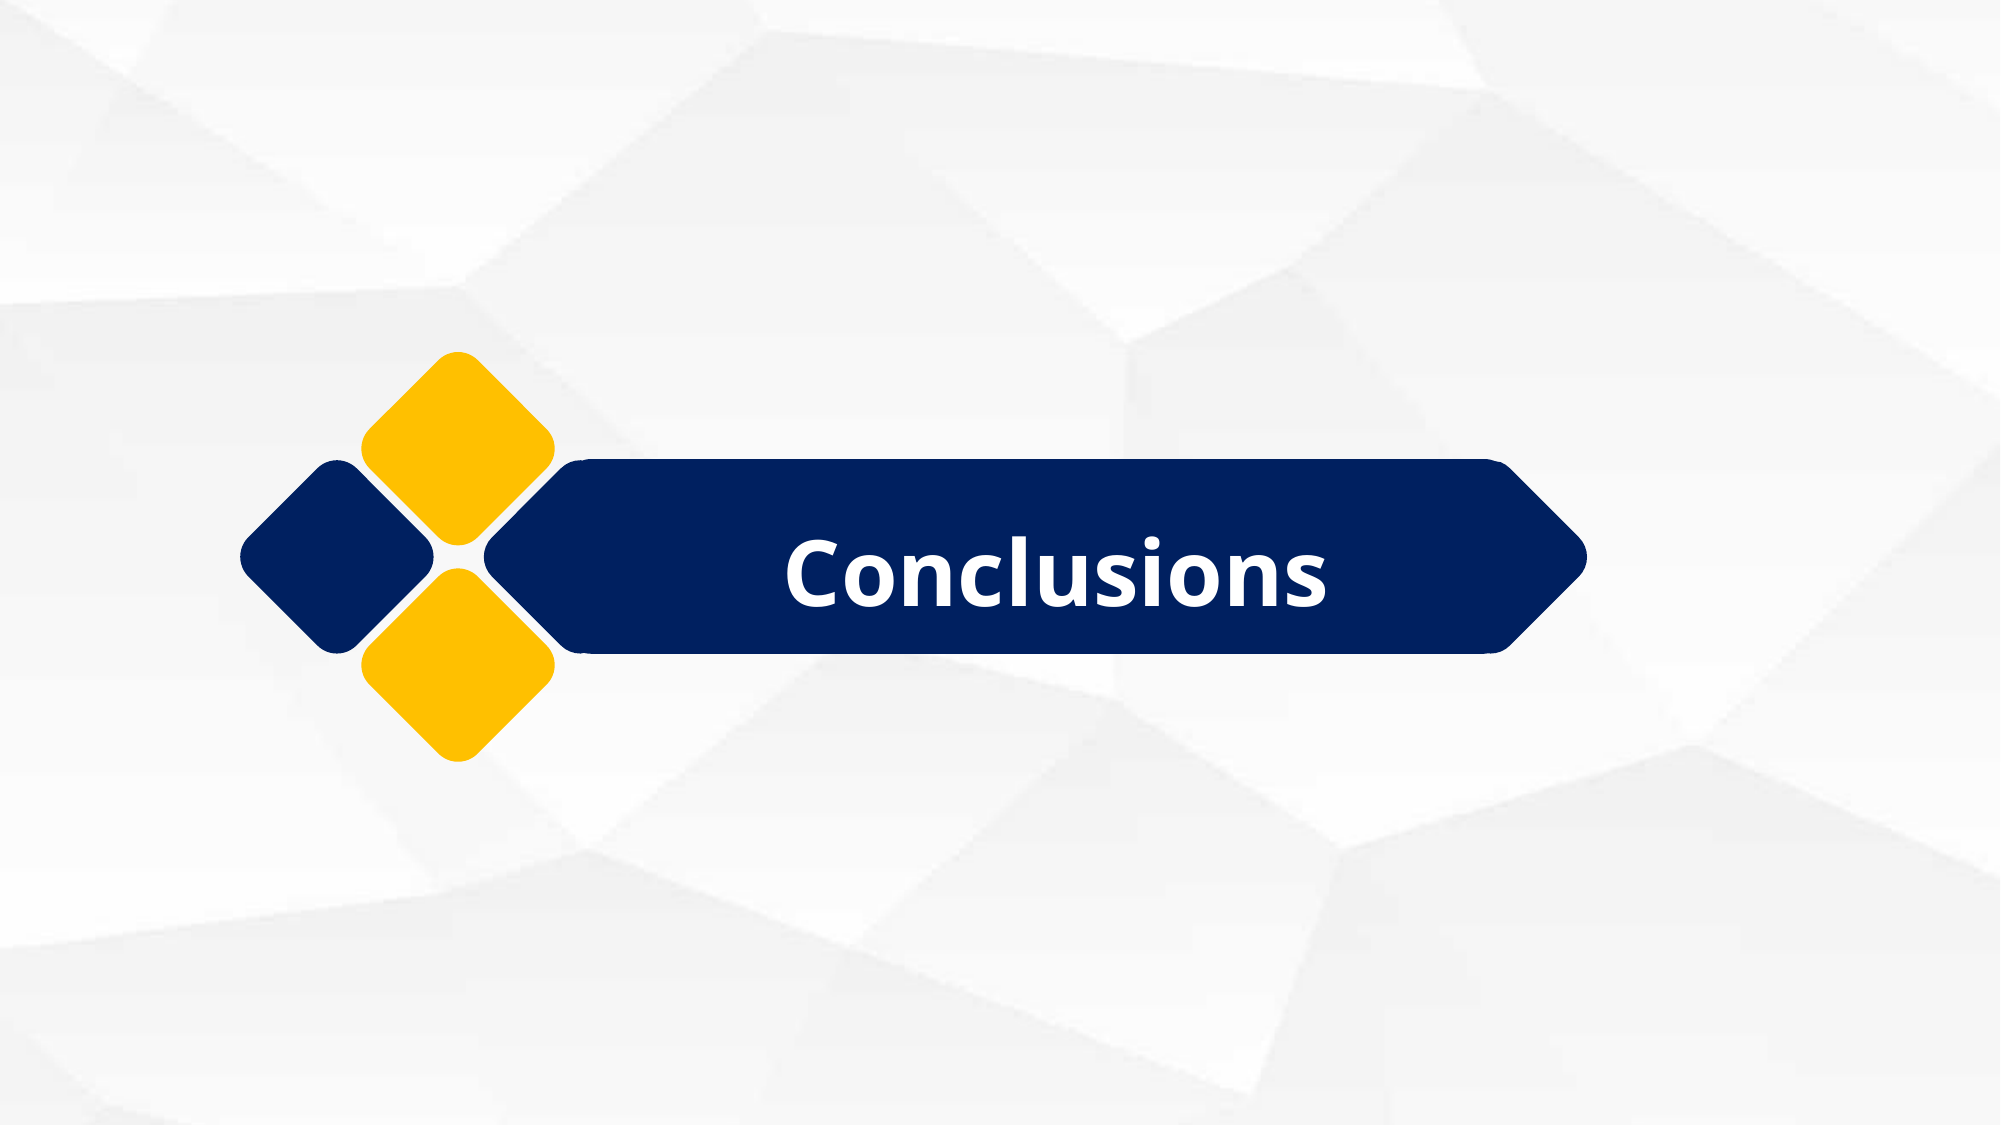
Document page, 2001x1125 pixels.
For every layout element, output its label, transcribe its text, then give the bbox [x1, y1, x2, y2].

picture [0, 0, 2001, 1125]
text_box [361, 351, 555, 546]
text_box [1550, 508, 1588, 606]
text_box [361, 568, 555, 762]
text_box Conclusions [563, 482, 1550, 626]
text_box [483, 459, 1530, 654]
text_box [240, 460, 434, 654]
